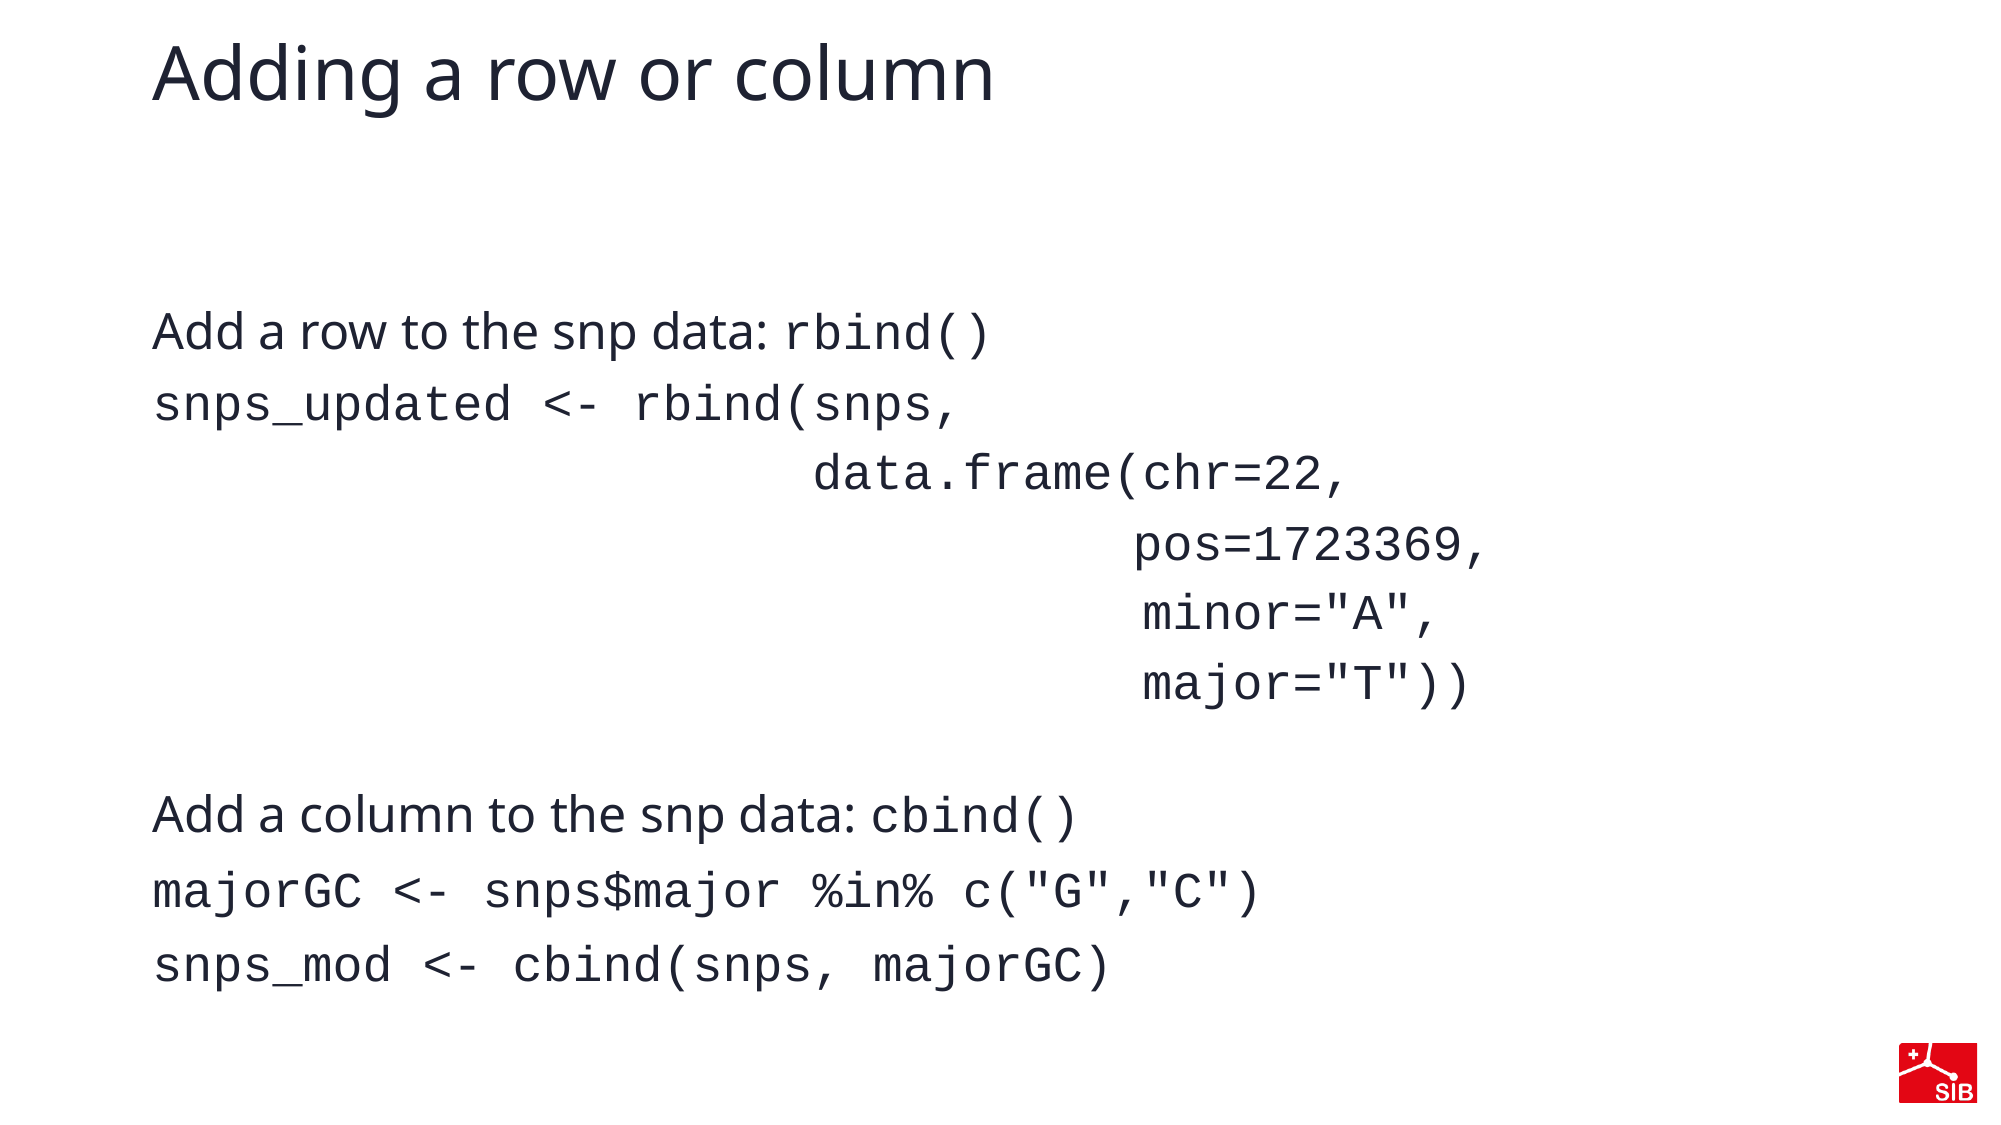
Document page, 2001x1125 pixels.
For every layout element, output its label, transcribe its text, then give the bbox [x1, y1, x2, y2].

title Adding a row or column [137, 42, 1863, 117]
list Add a row to the snp data: rbind() snps_updated <- rbind(snps, data.frame(chr=22, pos=1723369, minor="A", major="T")) Add a column to the snp data: cbind() majorGC <- snps$major %in% c("G","C") snps_mod <- cbind(snps, majorGC) [137, 298, 1863, 1013]
